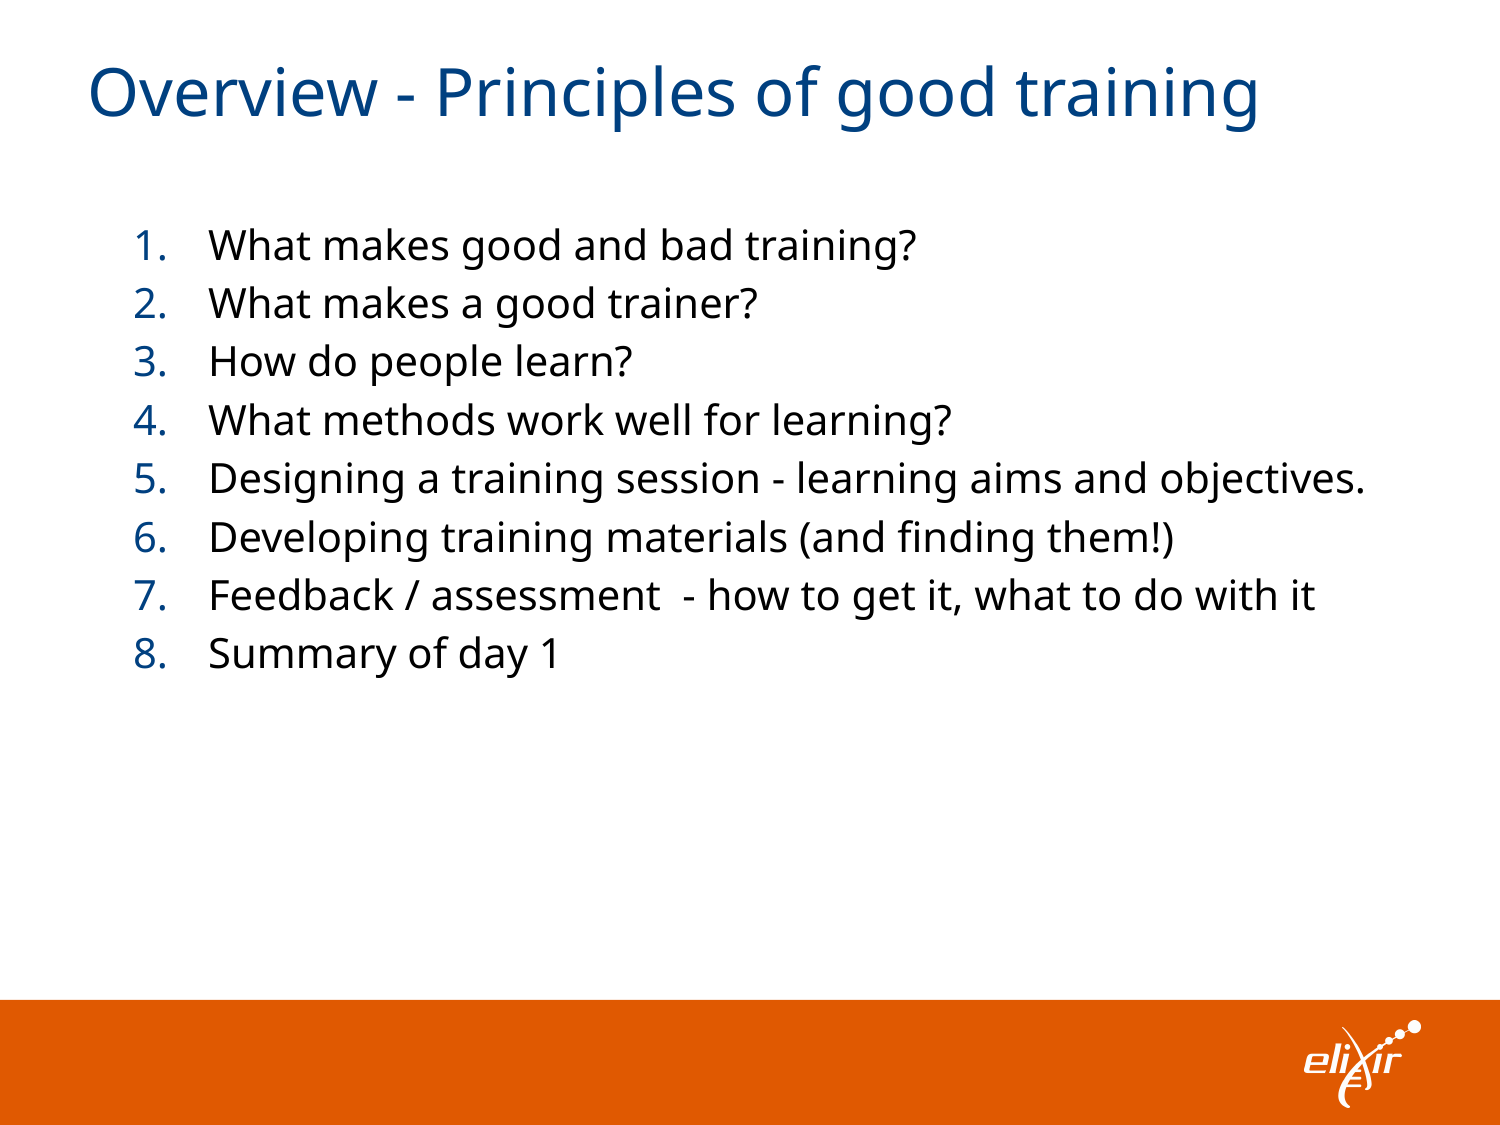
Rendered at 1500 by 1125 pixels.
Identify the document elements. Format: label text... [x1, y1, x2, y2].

title Overview - Principles of good training [87, 50, 1425, 160]
list What makes good and bad training? What makes a good trainer? How do people learn? What methods work well for learning? Designing a training session - learning aims and objectives. Developing training materials (and finding them!) Feedback / assessment - how to get it, what to do with it Summary of day 1 [87, 160, 1425, 874]
picture [1304, 1020, 1421, 1108]
